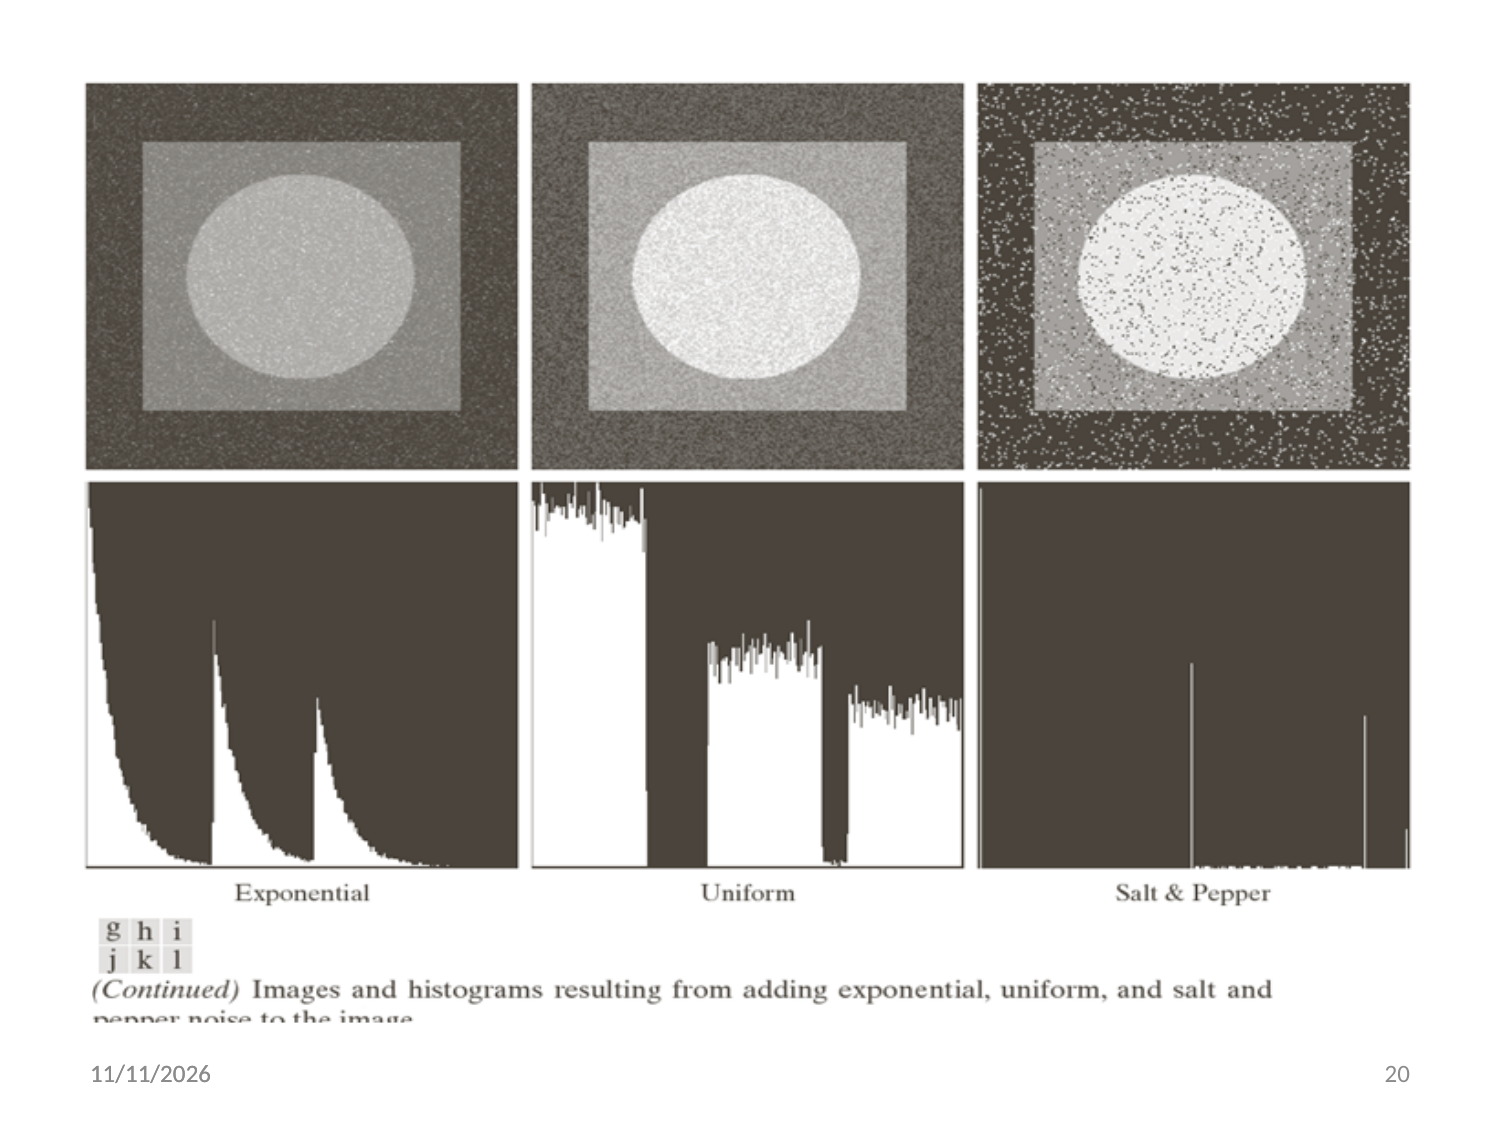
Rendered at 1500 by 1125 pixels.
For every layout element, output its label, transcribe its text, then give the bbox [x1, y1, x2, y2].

slide_number 20 [1074, 1042, 1425, 1103]
text_box 9/25/2023 [75, 1042, 425, 1103]
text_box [80, 74, 1419, 1037]
